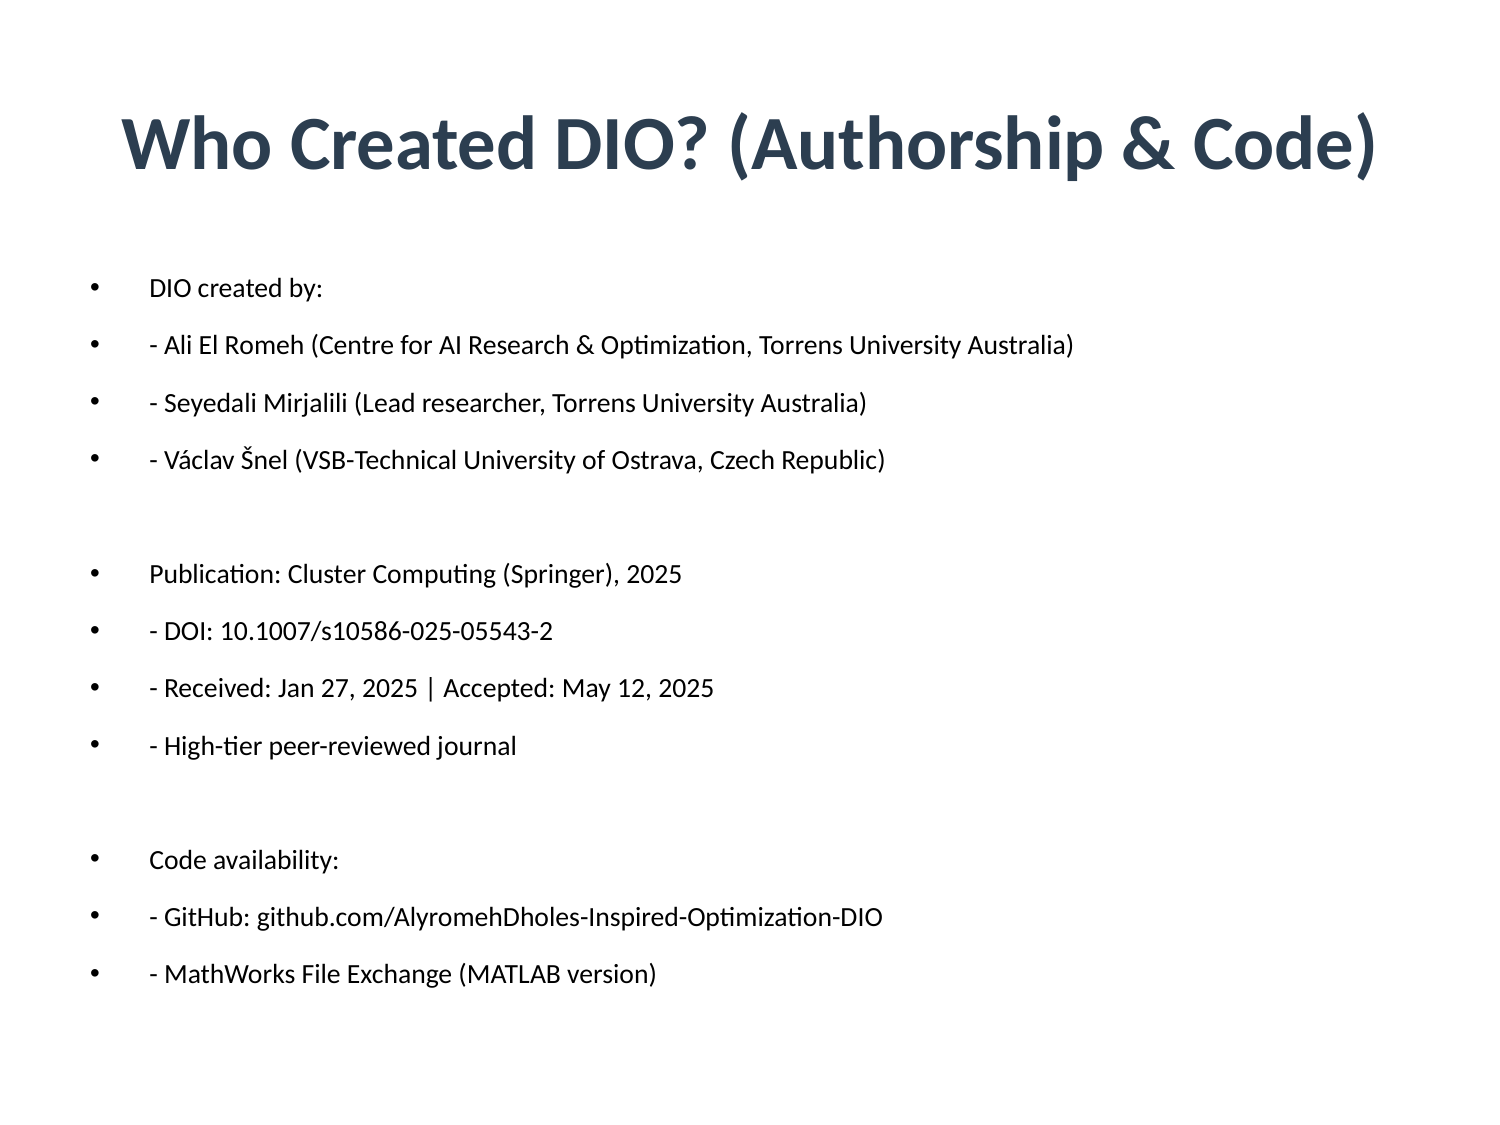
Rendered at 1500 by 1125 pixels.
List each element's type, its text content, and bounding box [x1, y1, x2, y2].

title Who Created DIO? (Authorship & Code) [75, 45, 1425, 233]
list DIO created by: - Ali El Romeh (Centre for AI Research & Optimization, Torrens University Australia) - Seyedali Mirjalili (Lead researcher, Torrens University Australia) - Václav Šnel (VSB-Technical University of Ostrava, Czech Republic) Publication: Cluster Computing (Springer), 2025 - DOI: 10.1007/s10586-025-05543-2 - Received: Jan 27, 2025 | Accepted: May 12, 2025 - High-tier peer-reviewed journal Code availability: - GitHub: github.com/AlyromehDholes-Inspired-Optimization-DIO - MathWorks File Exchange (MATLAB version) [75, 262, 1425, 1005]
